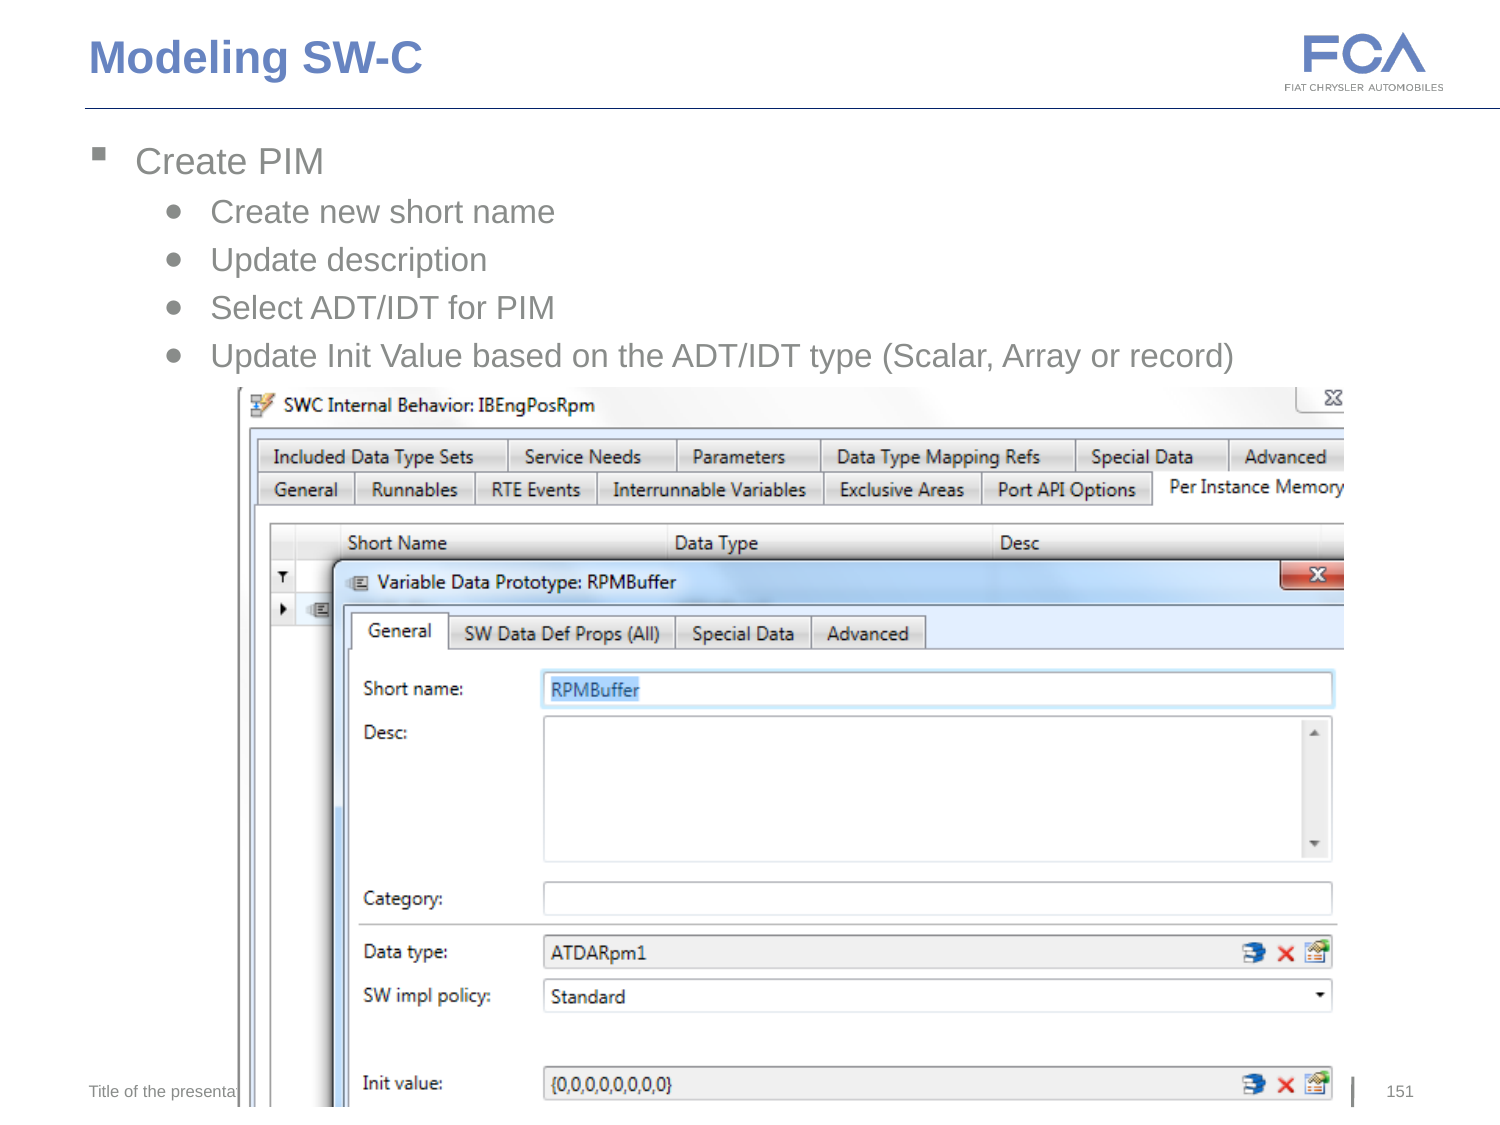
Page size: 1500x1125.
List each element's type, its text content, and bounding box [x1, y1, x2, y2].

list Create PIM Create new short name Update description Select ADT/IDT for PIM Update Init Value based on the ADT/IDT type (Scalar, Array or record) [88, 137, 1409, 1015]
list Modeling SW-C [88, 33, 1082, 87]
picture [237, 387, 1345, 1107]
picture [1285, 32, 1443, 91]
slide_number 151 [1386, 1080, 1439, 1114]
footer Title of the presentation [88, 1080, 709, 1120]
